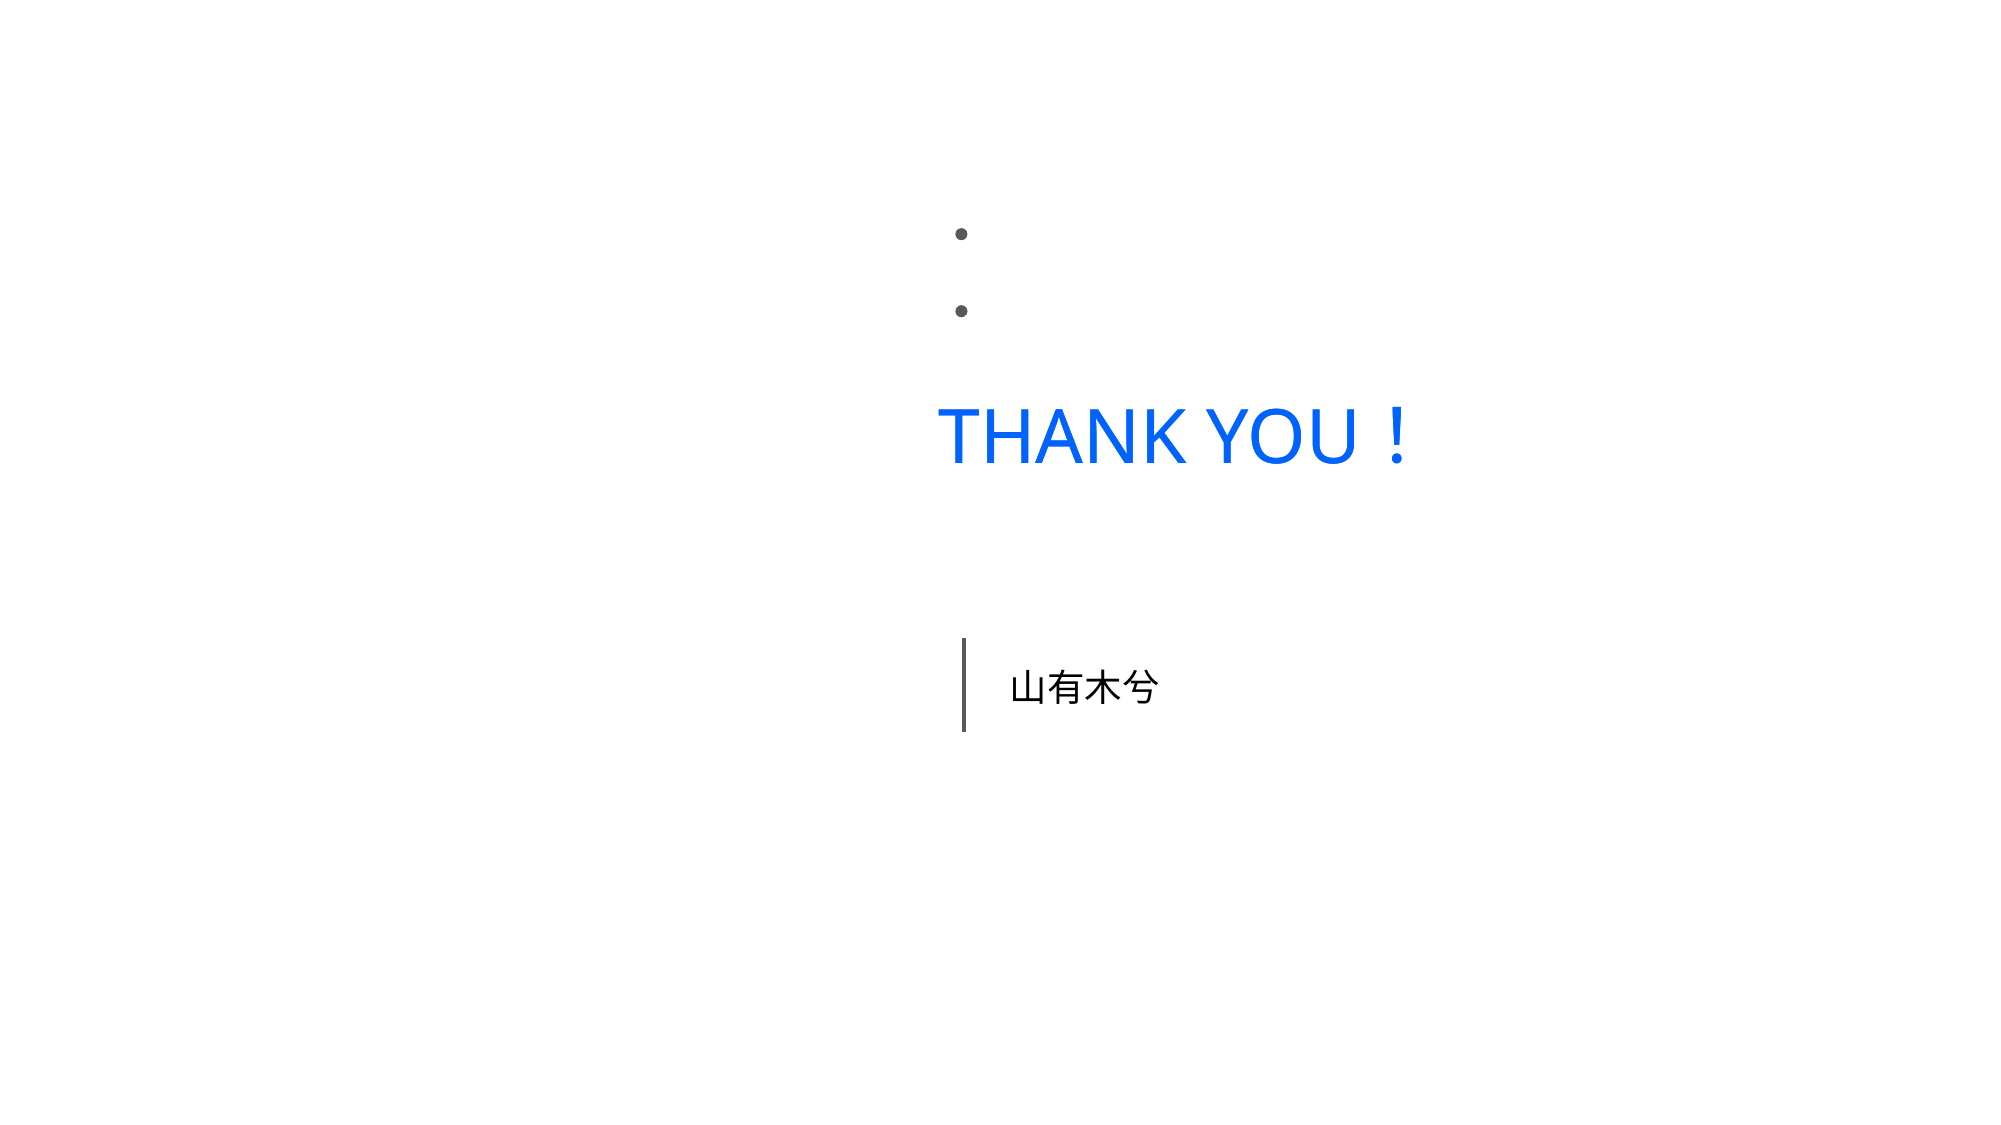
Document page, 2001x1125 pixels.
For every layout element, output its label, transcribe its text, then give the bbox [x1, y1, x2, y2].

text_box 山有木兮 [994, 656, 1175, 717]
